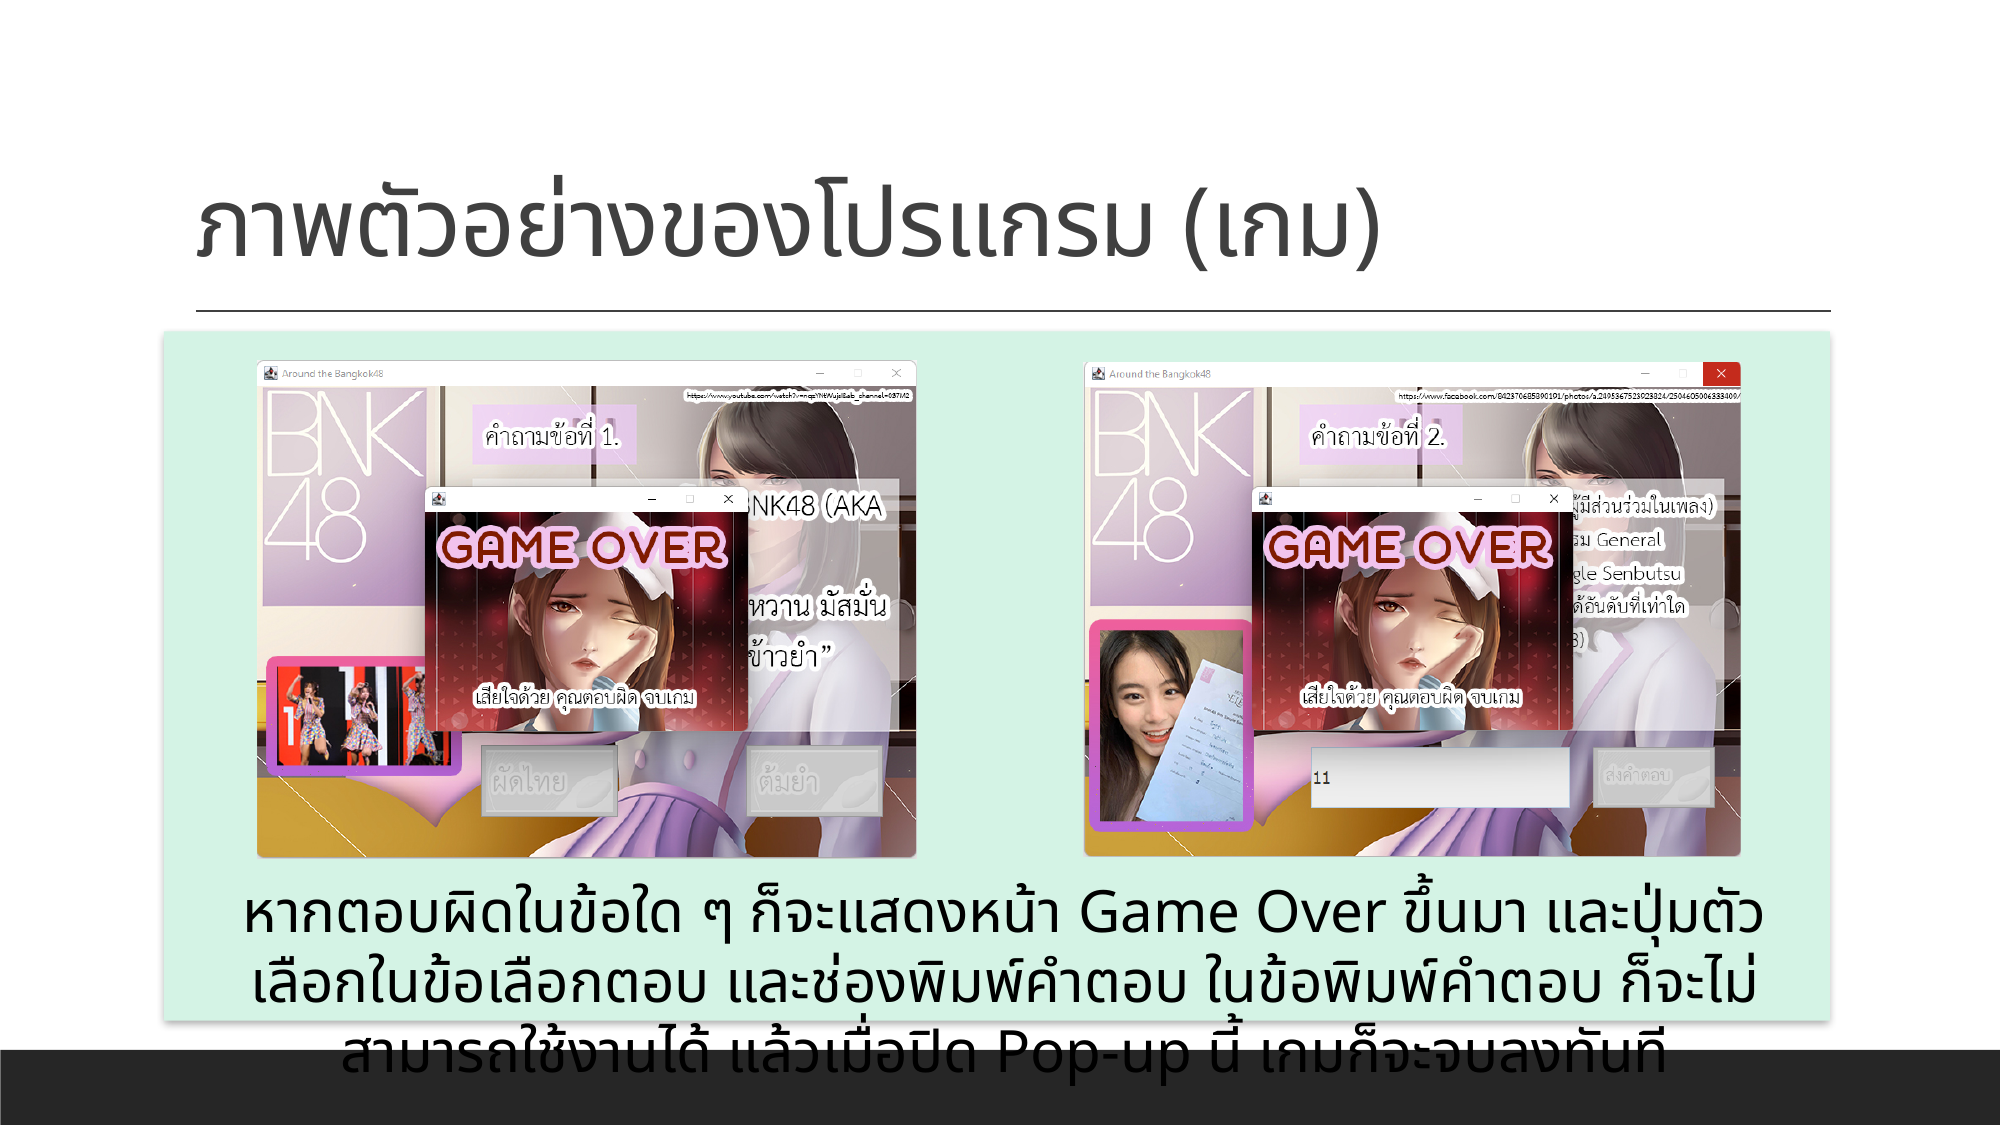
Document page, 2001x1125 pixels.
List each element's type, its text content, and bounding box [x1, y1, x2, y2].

picture [257, 359, 917, 860]
title ภาพตัวอย่างของโปรแกรม (เกม) [180, 47, 1830, 285]
text_box หากตอบผิดในข้อใด ๆ ก็จะแสดงหน้า Game Over ขึ้นมา และปุ่มตัวเลือกในข้อเลือกตอบ และช่องพิมพ์คำตอบ ในข้อพิมพ์คำตอบ ก็จะไม่สามารถใช้งานได้ แล้วเมื่อปิด Pop-up นี้ เกมก็จะจบลงทันที [206, 866, 1804, 1092]
picture [1083, 362, 1741, 858]
text_box [162, 330, 1831, 1022]
